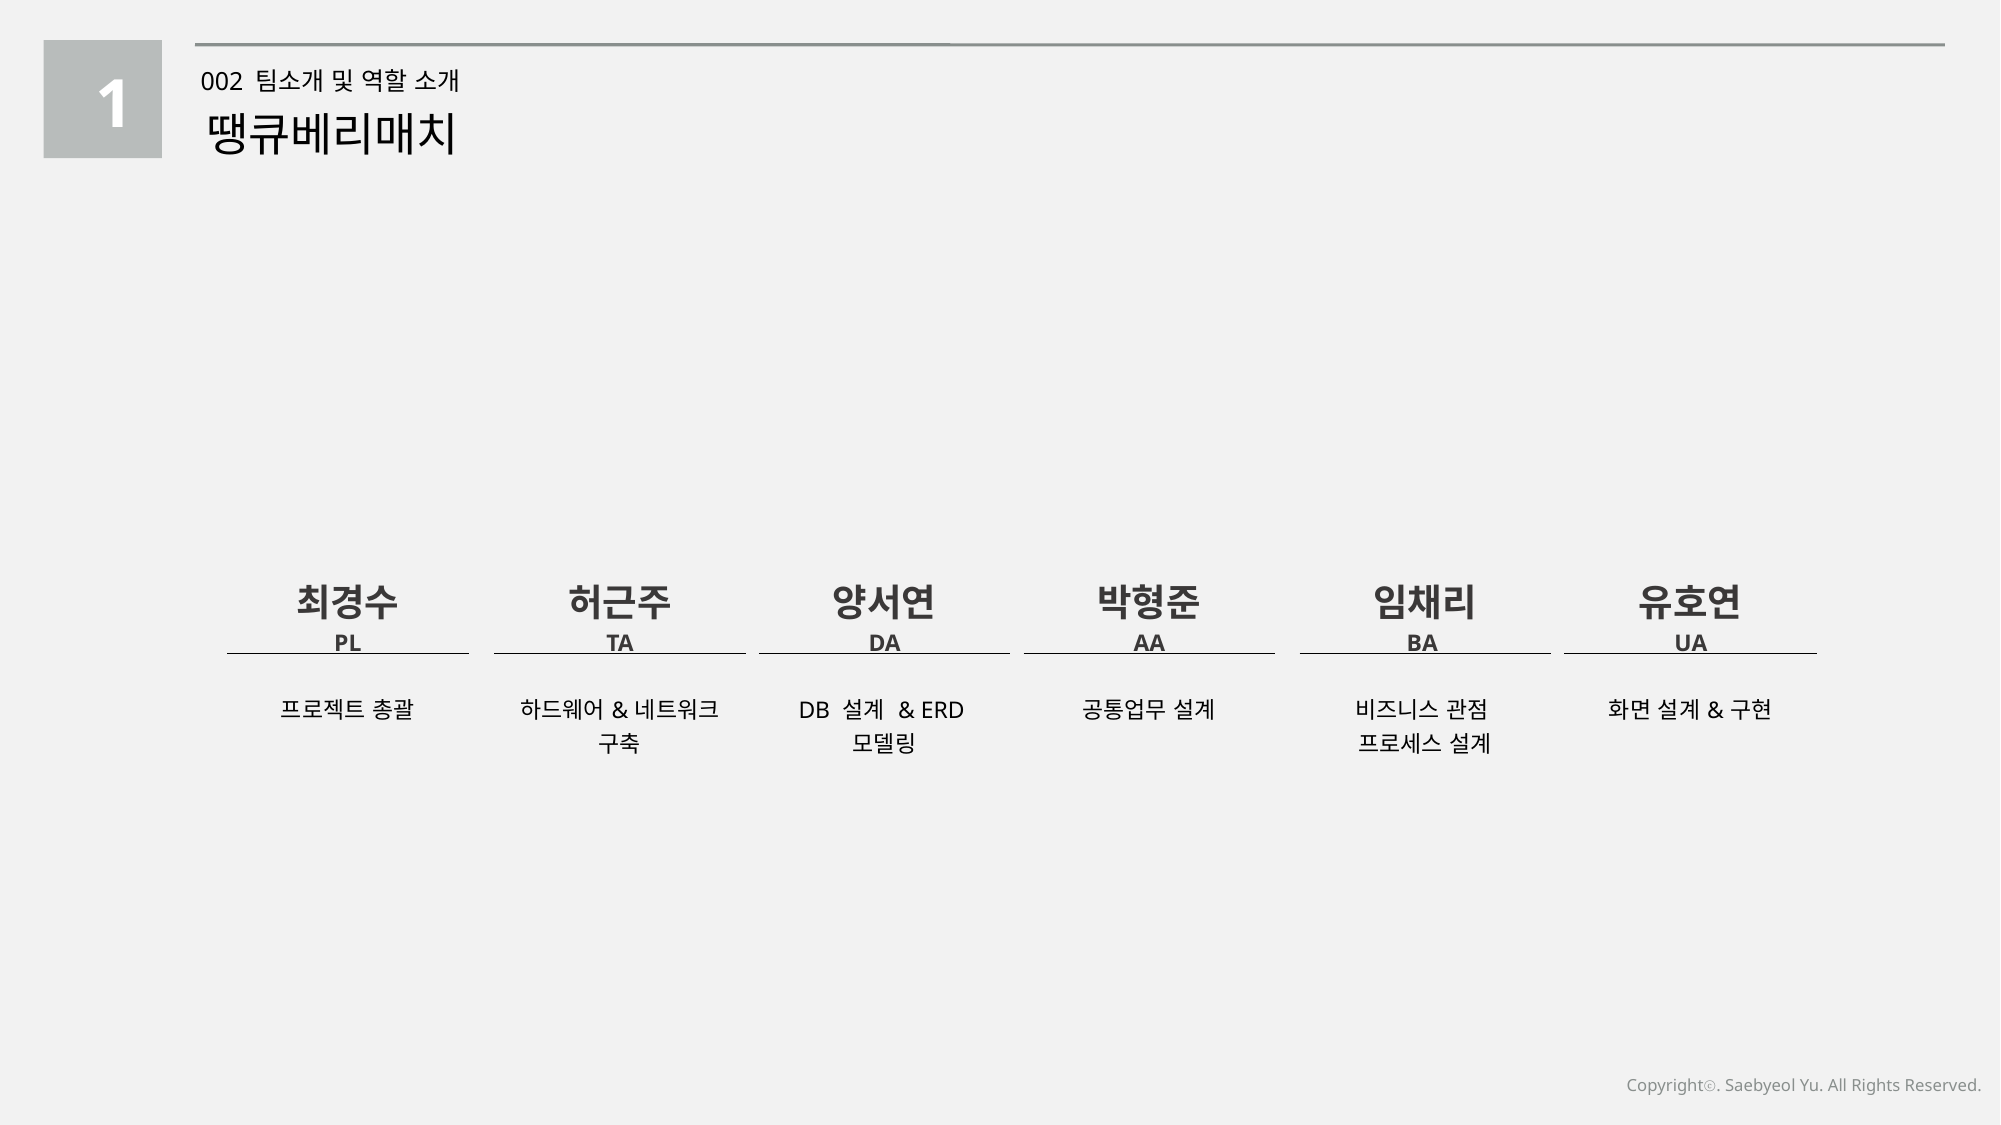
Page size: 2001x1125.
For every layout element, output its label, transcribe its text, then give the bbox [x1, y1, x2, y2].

table_header 최경수 PL [227, 565, 469, 653]
table_header 박형준 AA [1024, 565, 1275, 653]
table_cell 화면 설계&구현 [1564, 654, 1817, 752]
table_header 양서연 DA [759, 565, 1010, 653]
text_box [43, 39, 163, 159]
table_header 허근주 TA [494, 565, 746, 653]
table_cell 공통업무 설계 [1024, 654, 1275, 752]
table_cell DB 설계 & ERD모델링 [759, 654, 1010, 778]
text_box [194, 57, 467, 169]
table_cell 하드웨어&네트워크 구축 [494, 654, 746, 779]
text_box 1 [80, 52, 123, 148]
table_header 유호연 UA [1564, 565, 1817, 653]
table_cell 비즈니스 관점 프로세스 설계 [1300, 654, 1551, 779]
table_header 임채리 BA [1300, 565, 1551, 653]
table_cell 프로젝트 총괄 [227, 654, 469, 752]
